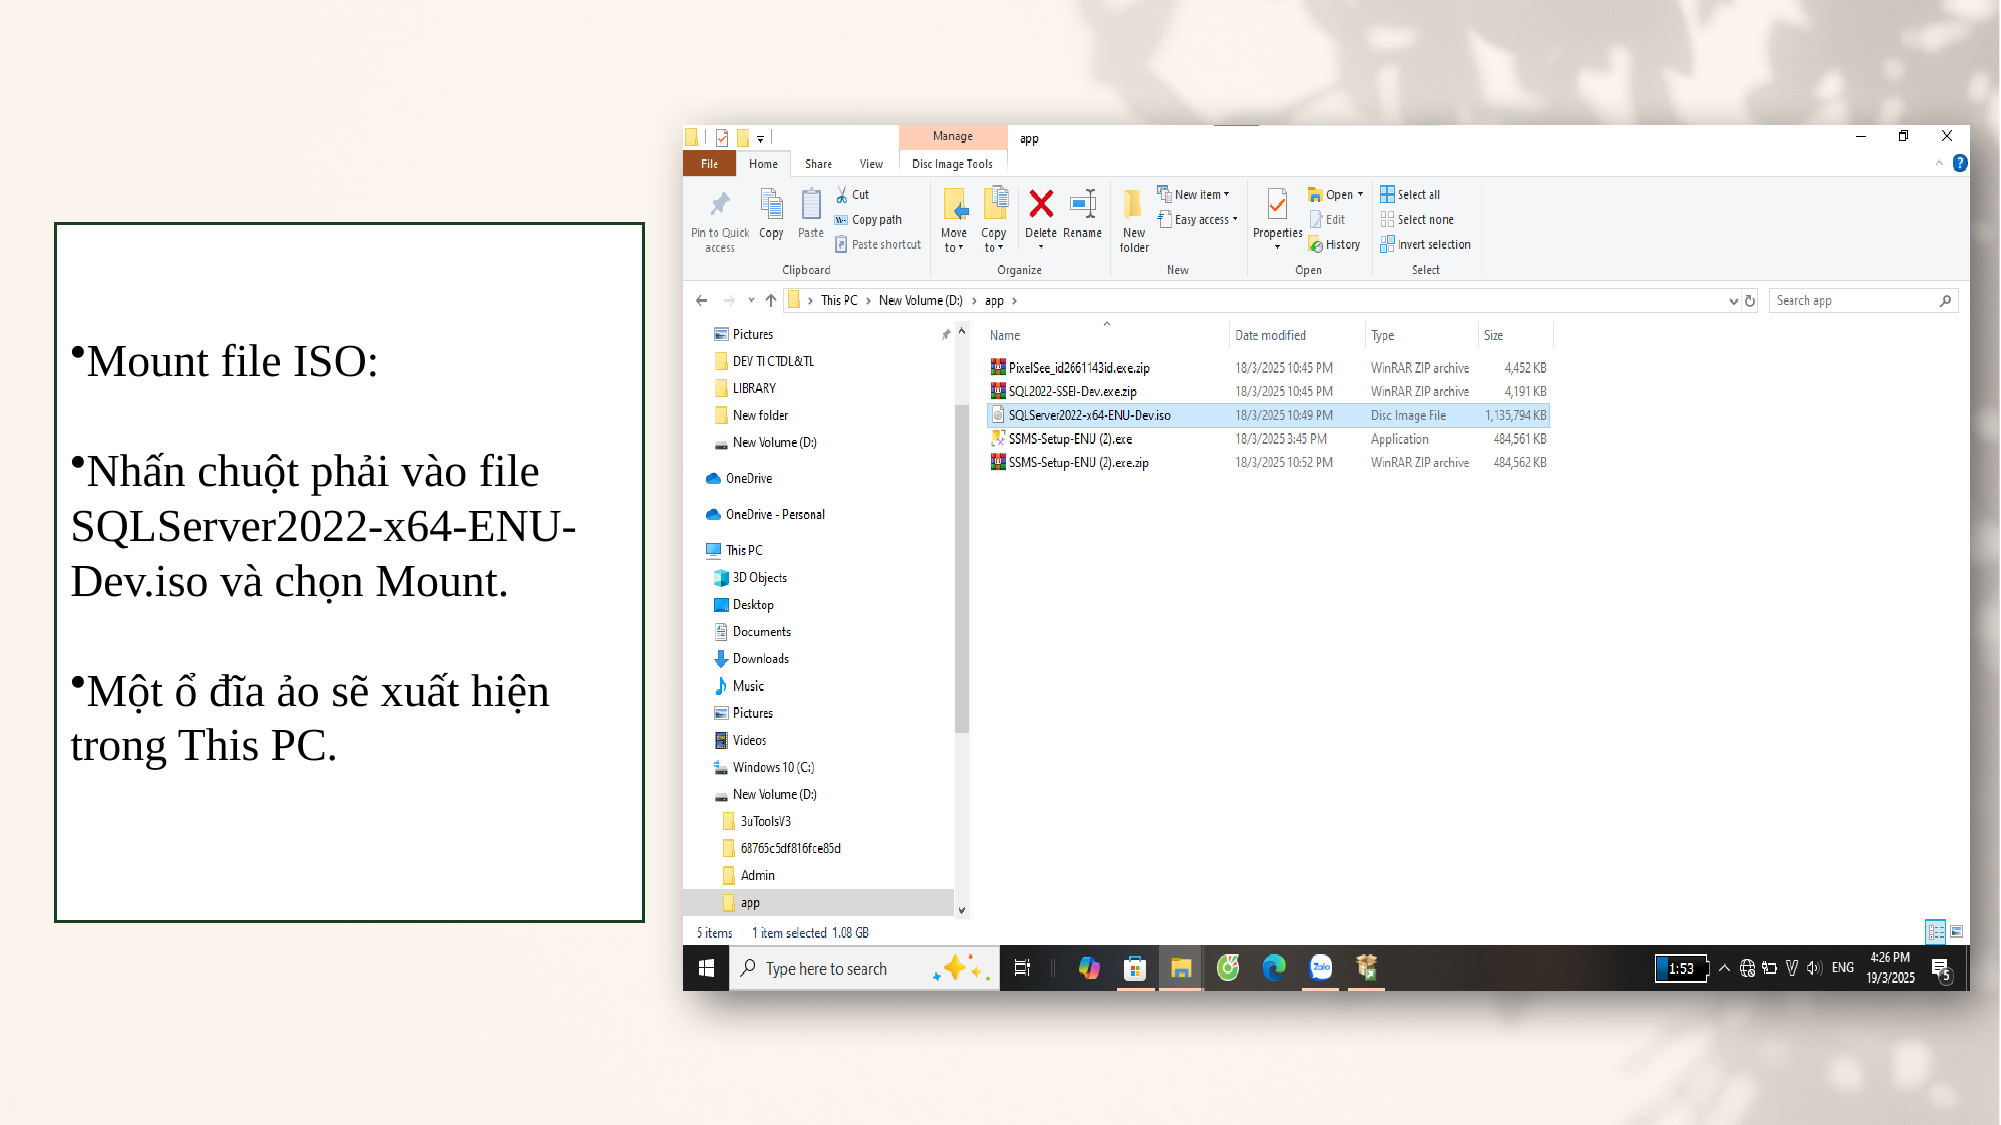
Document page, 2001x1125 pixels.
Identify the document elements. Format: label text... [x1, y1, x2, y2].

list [683, 124, 1971, 992]
text_box Mount file ISO: Nhấn chuột phải vào file SQLServer2022-x64-ENU-Dev.iso và chọn Mount. Một ổ đĩa ảo sẽ xuất hiện trong This PC. [54, 222, 645, 923]
picture [0, 0, 2000, 1125]
